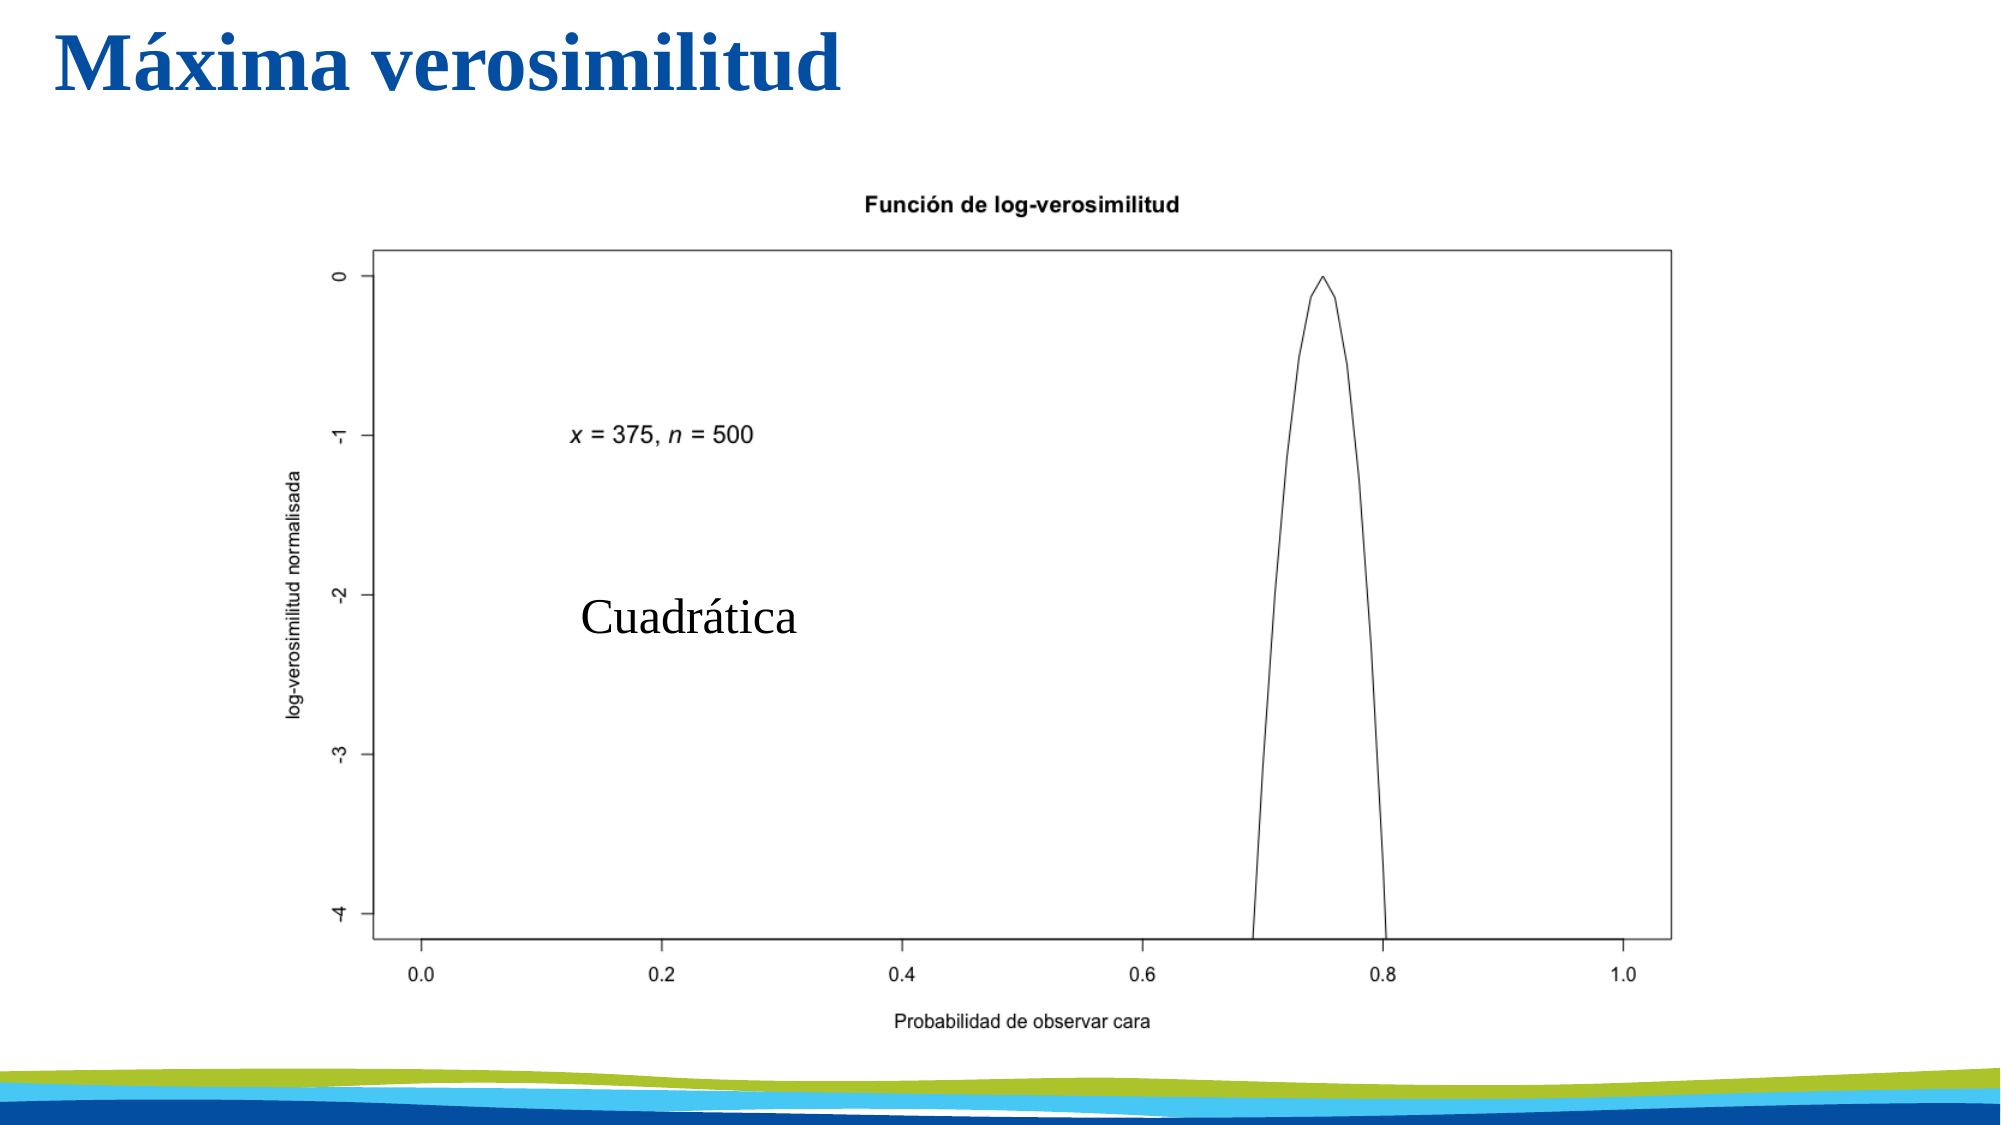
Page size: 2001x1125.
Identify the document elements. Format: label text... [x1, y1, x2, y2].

title Máxima verosimilitud [55, 0, 1945, 157]
picture [279, 156, 1720, 1057]
